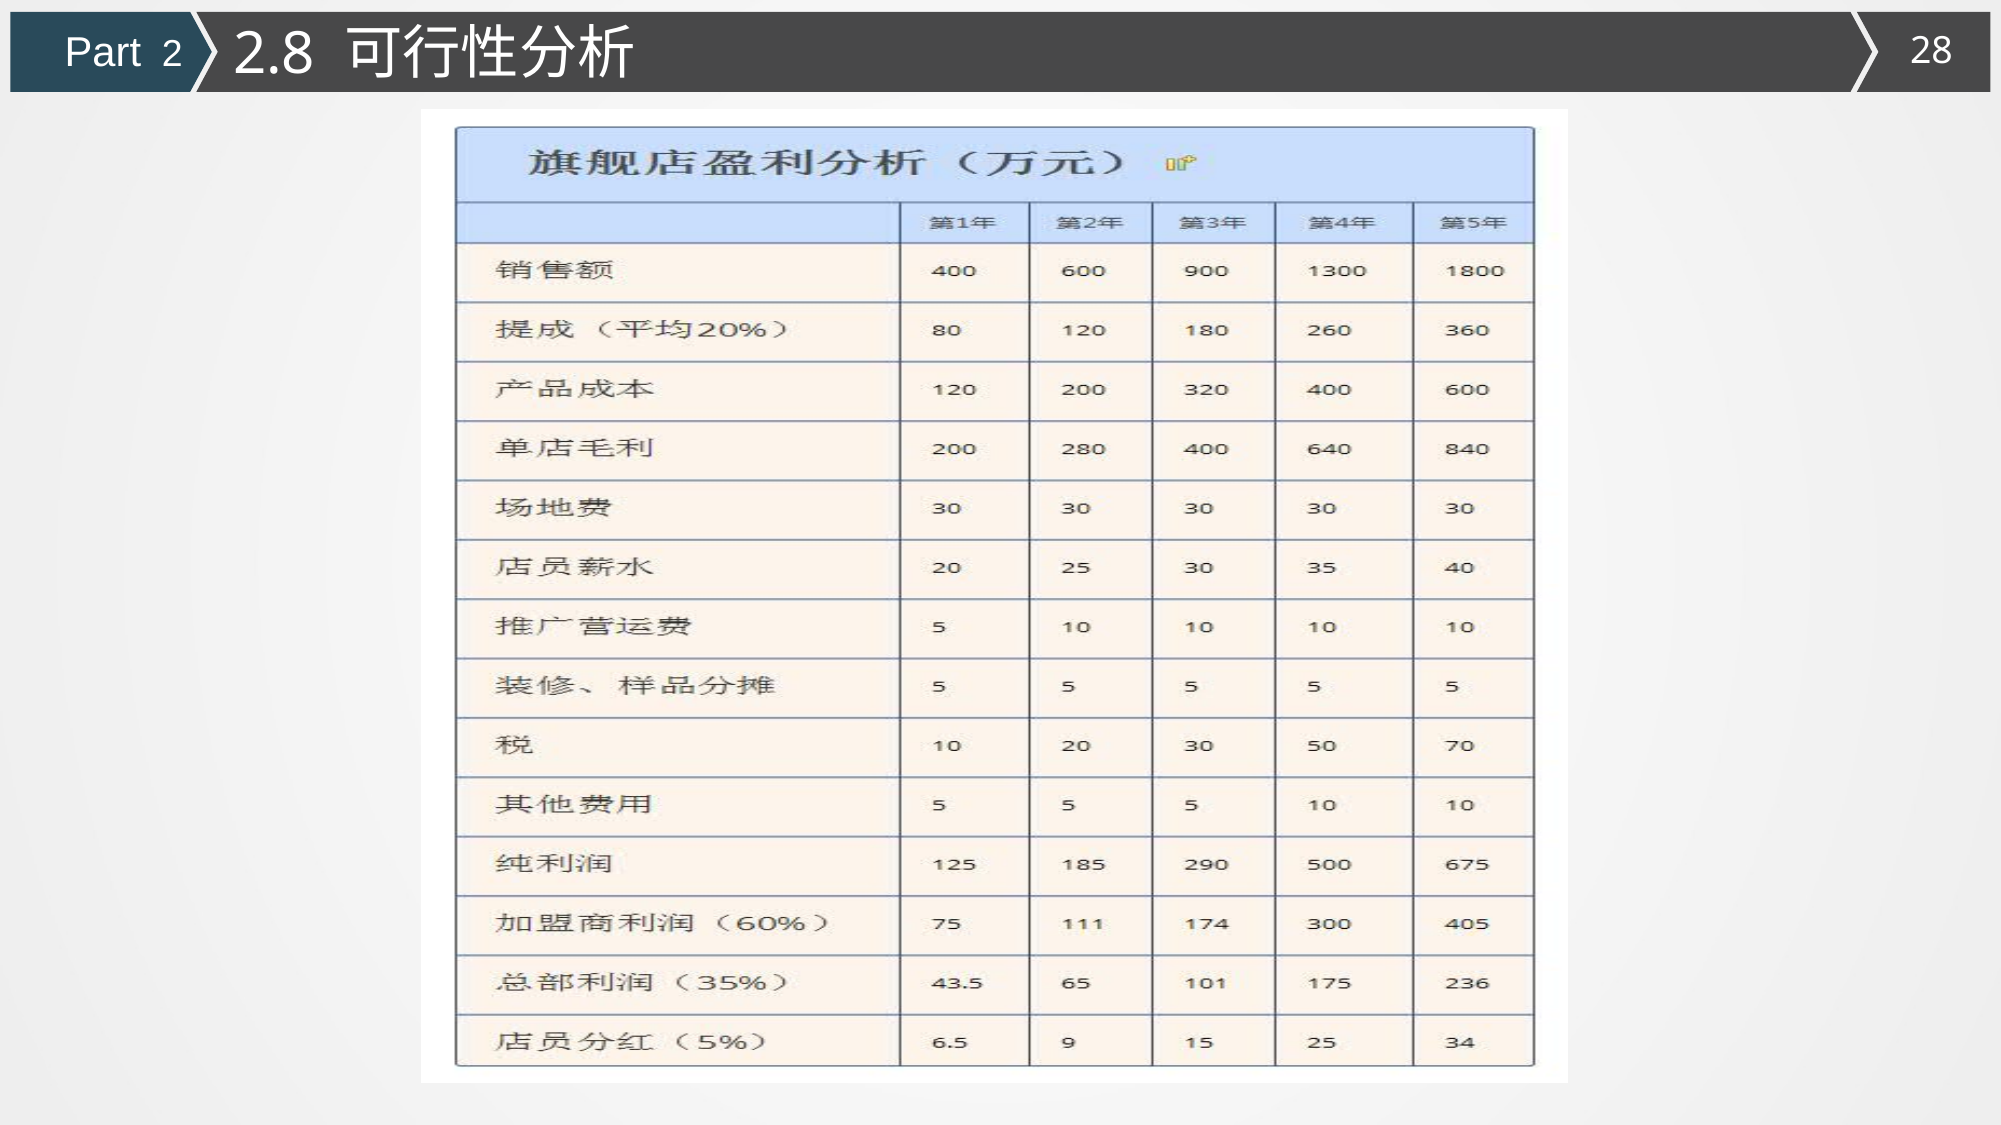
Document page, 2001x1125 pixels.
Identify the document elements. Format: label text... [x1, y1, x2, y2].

picture [0, 0, 2001, 1125]
text_box Part 2 [22, 17, 198, 83]
text_box 2.8 可行性分析 [218, 7, 1046, 93]
